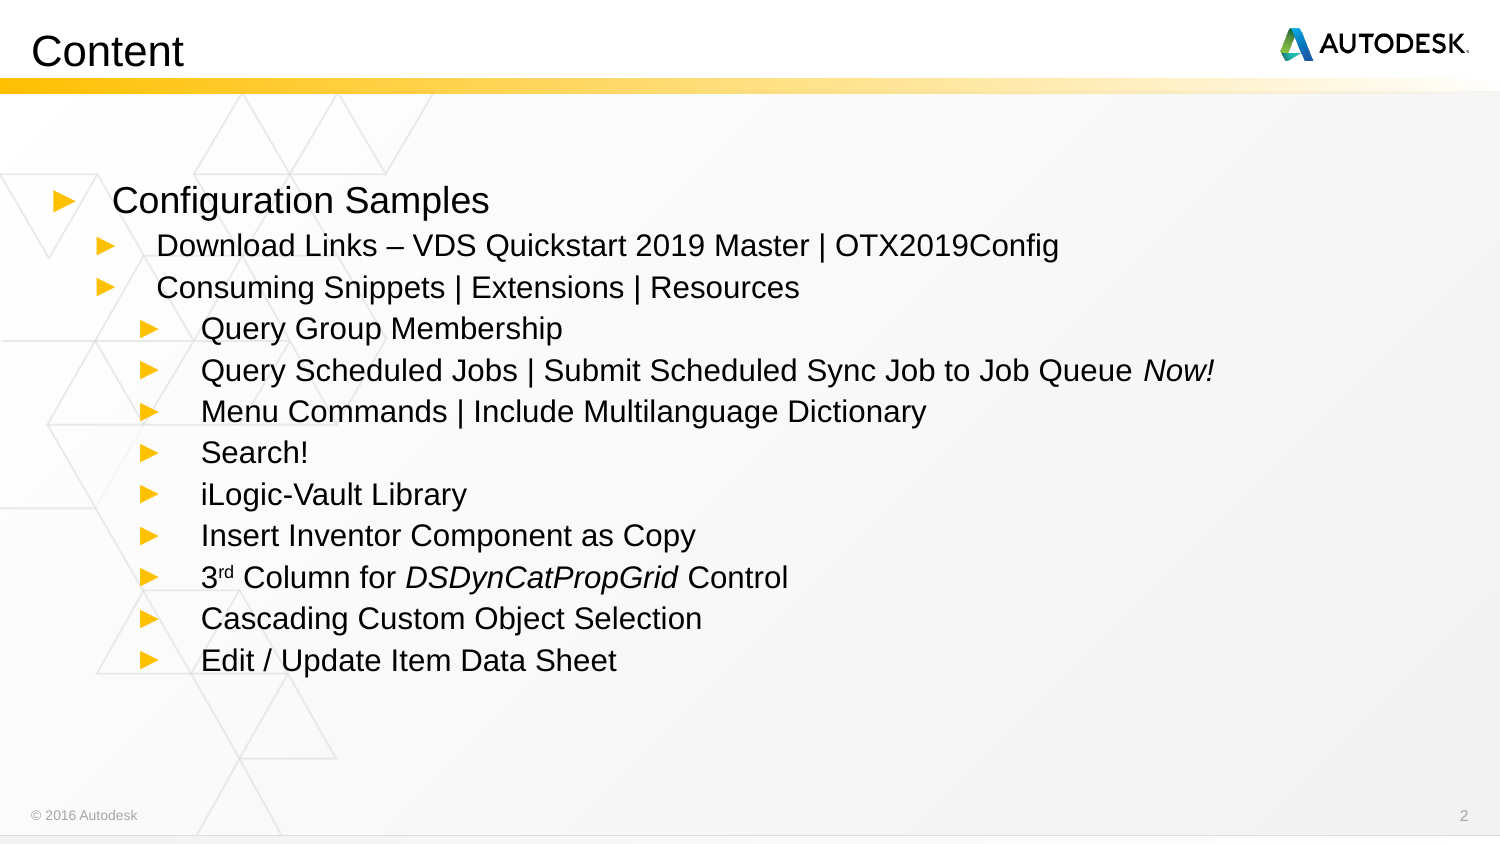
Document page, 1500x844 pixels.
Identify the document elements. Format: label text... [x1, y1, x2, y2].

list Configuration Samples Download Links – VDS Quickstart 2019 Master | OTX2019Config Consuming Snippets | Extensions | Resources Query Group Membership Query Scheduled Jobs | Submit Scheduled Sync Job to Job Queue Now! Menu Commands | Include Multilanguage Dictionary Search! iLogic-Vault Library Insert Inventor Component as Copy 3rd Column for DSDynCatPropGrid Control Cascading Custom Object Selection Edit / Update Item Data Sheet [31, 174, 1460, 790]
list Content [31, 10, 1263, 79]
picture [1280, 28, 1469, 61]
